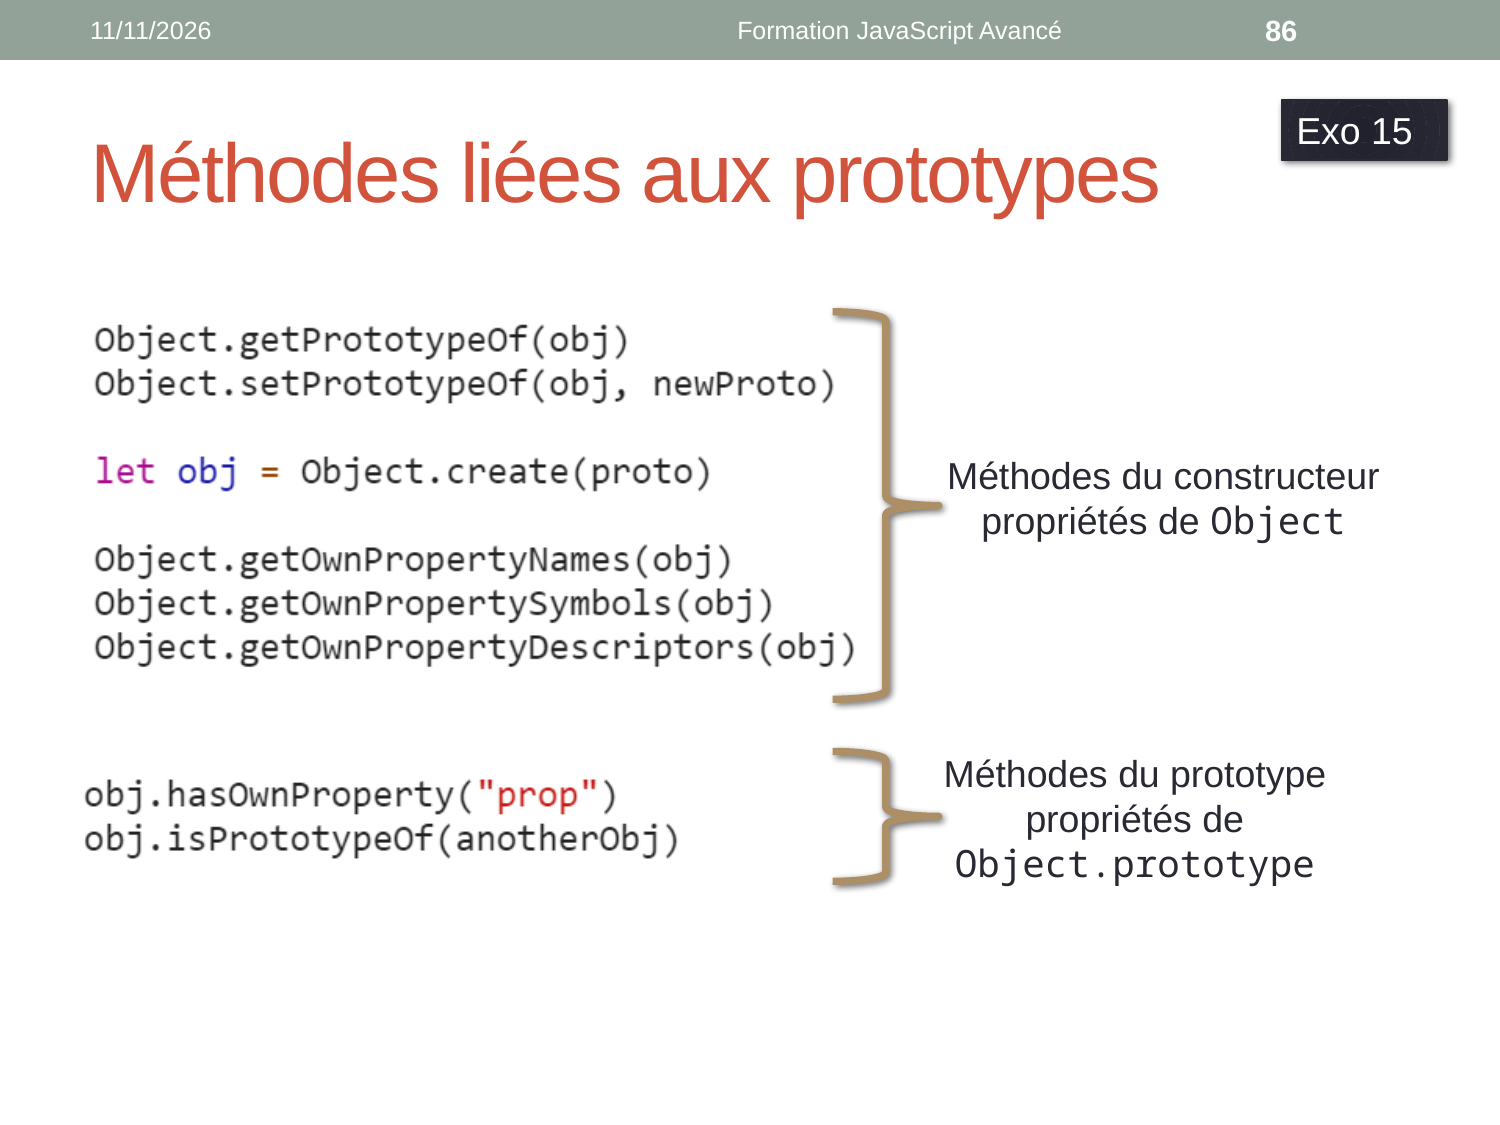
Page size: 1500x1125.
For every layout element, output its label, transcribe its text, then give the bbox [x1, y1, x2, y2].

text_box Méthodes du prototype propriétés de Object.prototype [927, 742, 1343, 893]
footer Formation JavaScript Avancé [562, 3, 1238, 57]
text_box [883, 313, 915, 697]
text_box [832, 747, 927, 885]
picture [76, 311, 876, 700]
slide_number 86 [1250, 3, 1425, 57]
picture [69, 772, 715, 865]
text_box Méthodes du constructeur propriétés de Object [915, 444, 1412, 550]
text_box Exo 15 [1281, 99, 1448, 161]
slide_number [75, 3, 550, 57]
title Méthodes liées aux prototypes [75, 87, 1425, 250]
